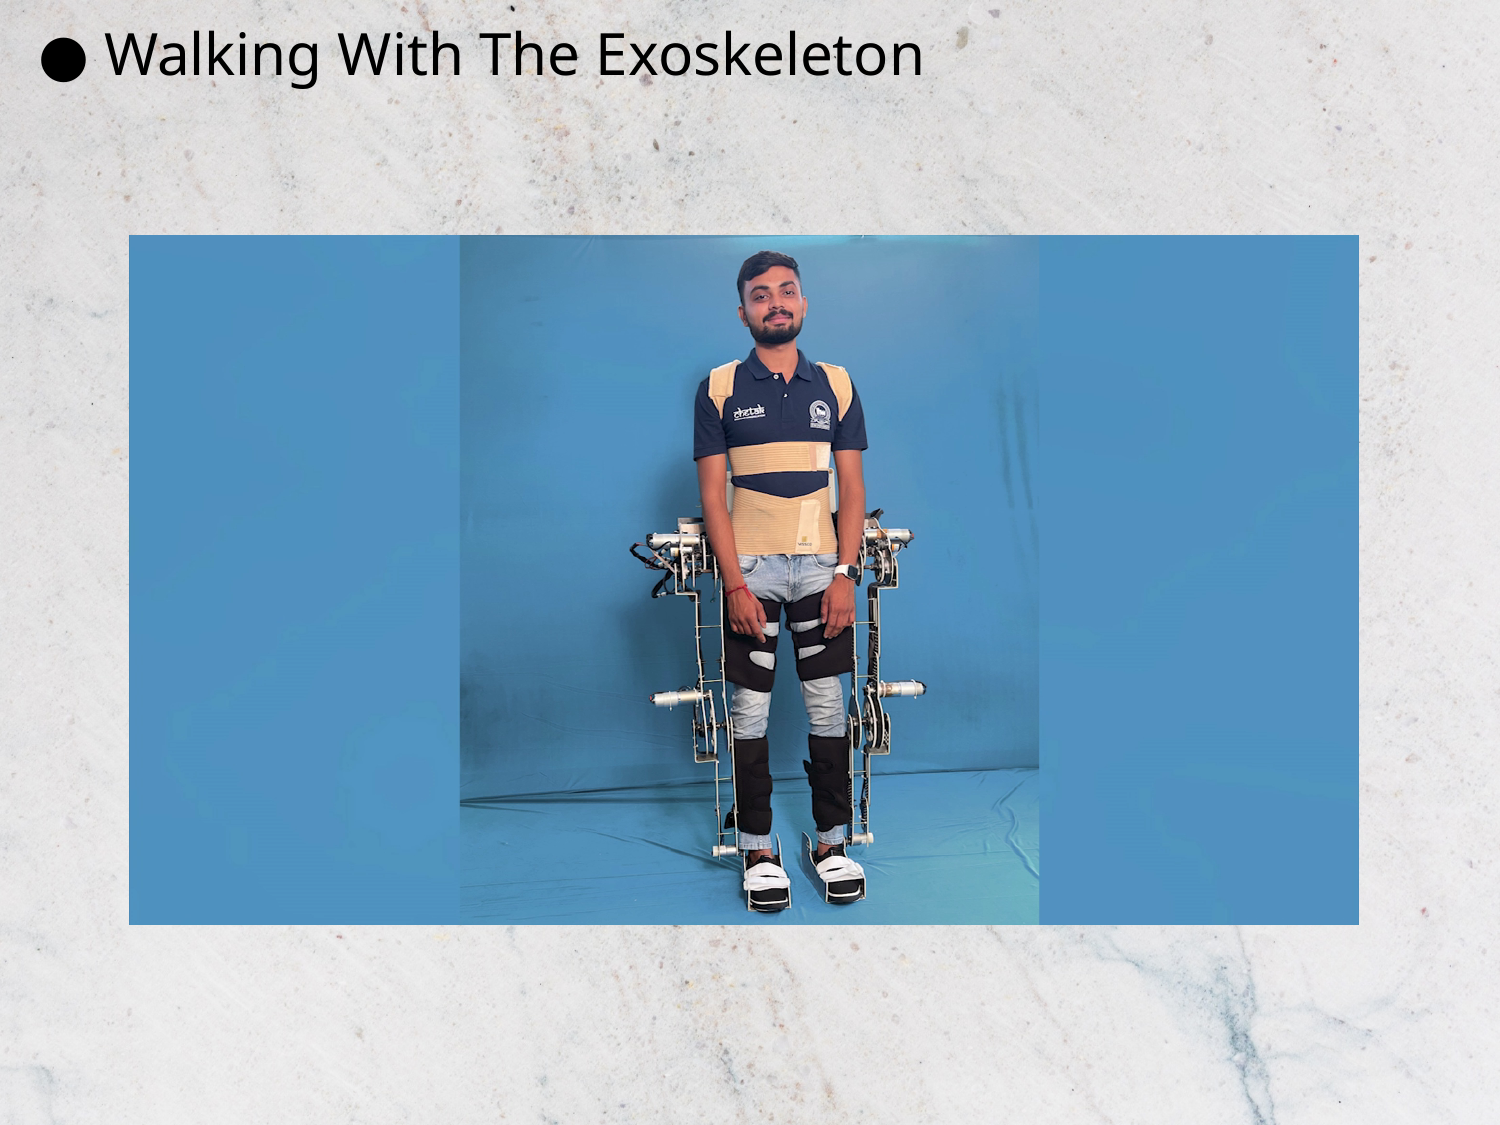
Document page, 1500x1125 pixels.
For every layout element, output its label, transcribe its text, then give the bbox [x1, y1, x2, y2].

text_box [128, 234, 1360, 926]
text_box ● Walking With The Exoskeleton [23, 9, 1465, 95]
text_box [0, 0, 1500, 1125]
